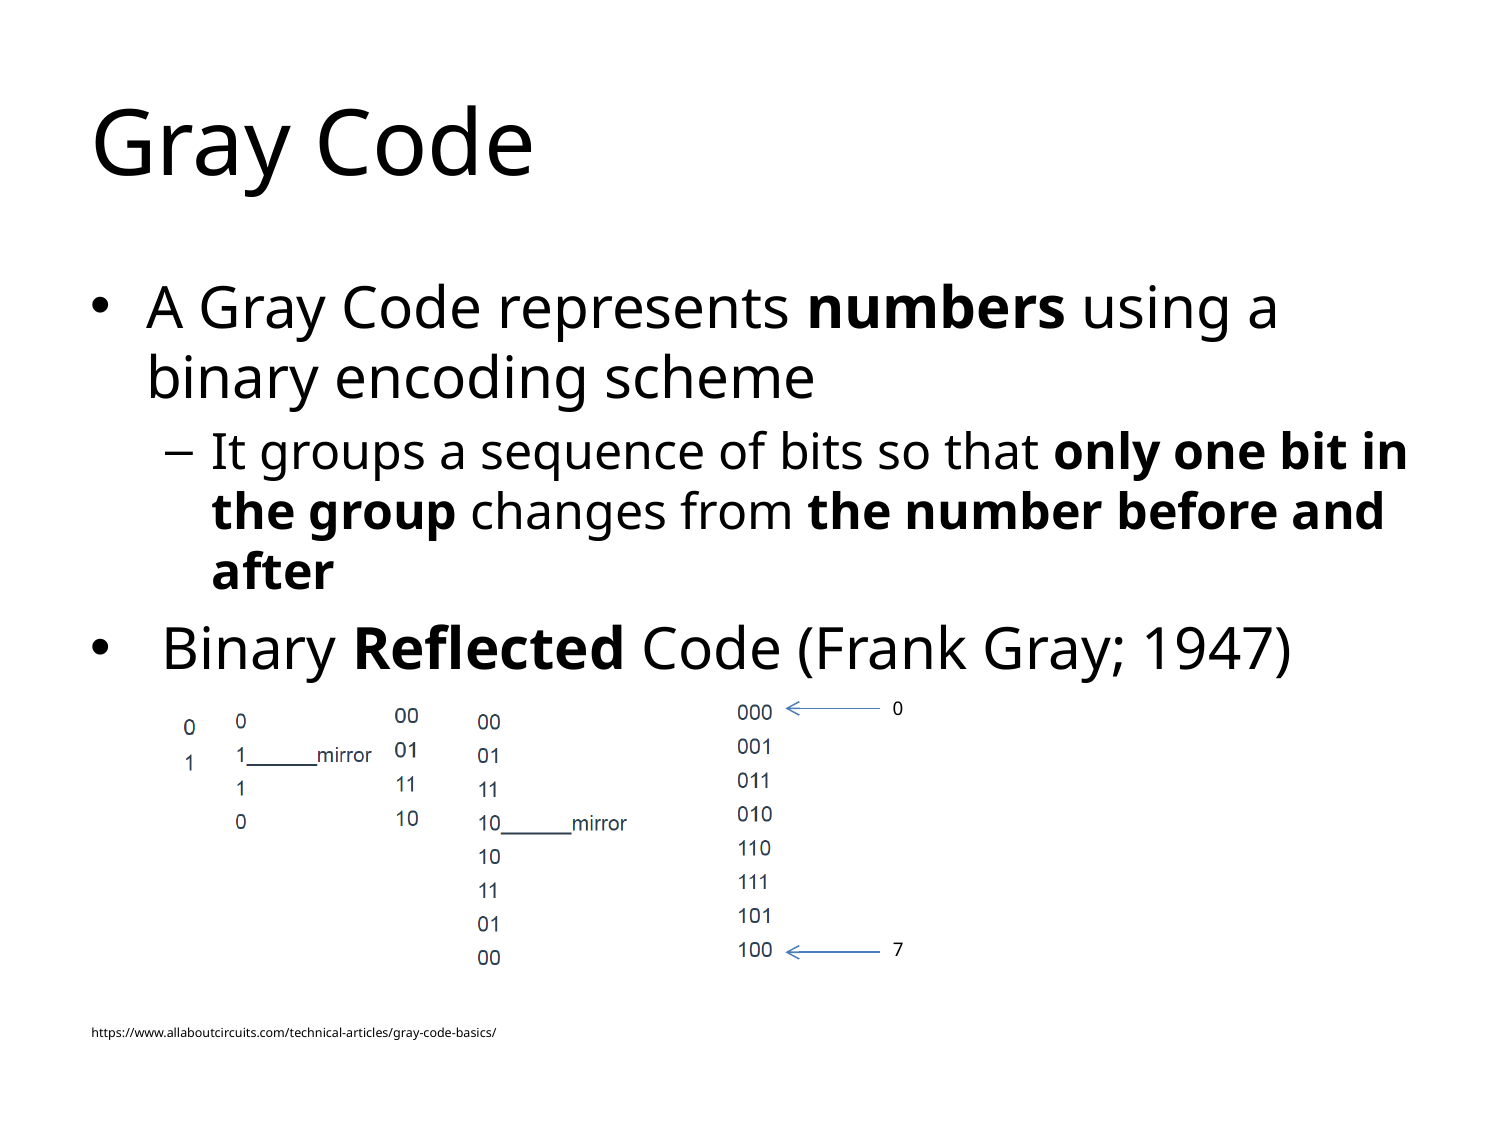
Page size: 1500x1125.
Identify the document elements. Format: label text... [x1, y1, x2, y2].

title Gray Code [75, 45, 1425, 233]
picture [466, 708, 644, 971]
picture [218, 702, 382, 834]
picture [164, 706, 213, 785]
text_box https://www.allaboutcircuits.com/technical-articles/gray-code-basics/ [76, 1017, 827, 1048]
picture [726, 698, 786, 969]
picture [386, 702, 424, 840]
text_box 0 [881, 689, 908, 727]
text_box 7 [882, 930, 908, 968]
list A Gray Code represents numbers using a binary encoding scheme It groups a sequence of bits so that only one bit in the group changes from the number before and after Binary Reflected Code (Frank Gray; 1947) [75, 262, 1425, 1005]
